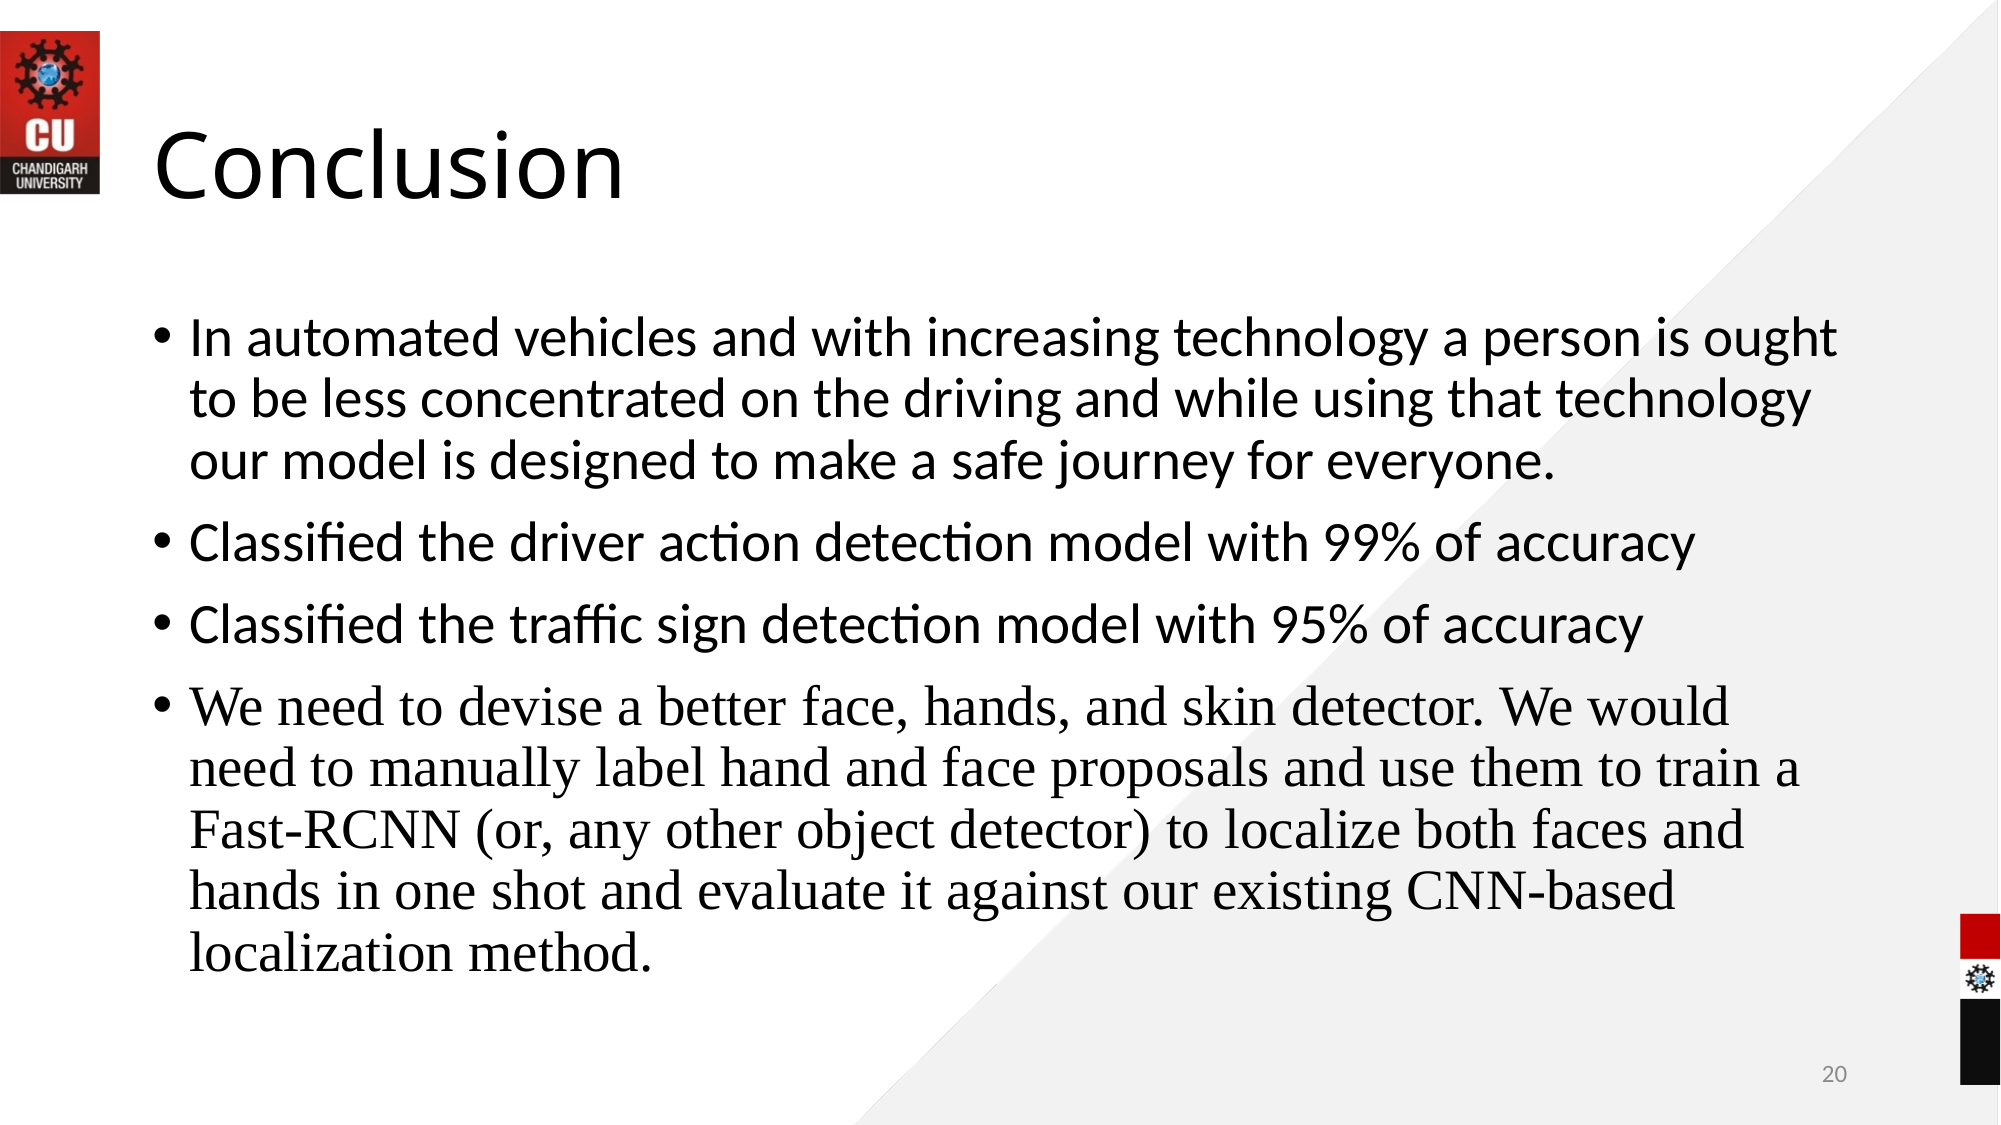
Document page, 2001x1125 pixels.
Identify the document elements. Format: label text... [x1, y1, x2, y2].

picture [0, 0, 2001, 1125]
title Conclusion [137, 59, 1863, 278]
slide_number 20 [1412, 1042, 1863, 1103]
list In automated vehicles and with increasing technology a person is ought to be less concentrated on the driving and while using that technology our model is designed to make a safe journey for everyone. Classified the driver action detection model with 99% of accuracy Classified the traffic sign detection model with 95% of accuracy We need to devise a better face, hands, and skin detector. We would need to manually label hand and face proposals and use them to train a Fast-RCNN (or, any other object detector) to localize both faces and hands in one shot and evaluate it against our existing CNN-based localization method. [137, 299, 1863, 1014]
